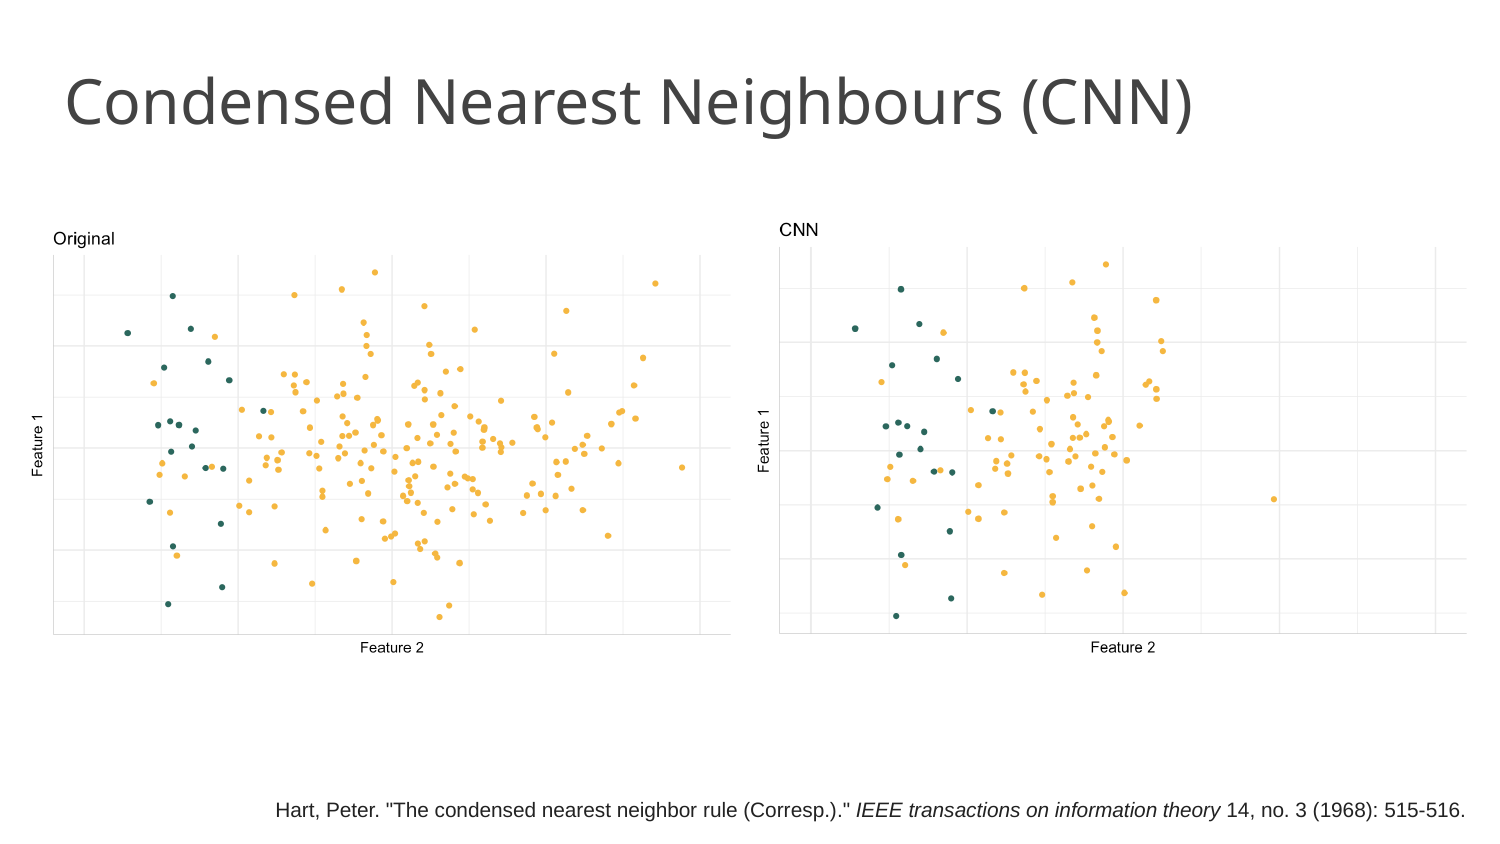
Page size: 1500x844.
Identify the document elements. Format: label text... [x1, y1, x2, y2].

picture [750, 215, 1474, 663]
title Condensed Nearest Neighbours (CNN) [49, 46, 1263, 188]
picture [24, 224, 738, 663]
text_box Hart, Peter. "The condensed nearest neighbor rule (Corresp.)." IEEE transactions on information theory 14, no. 3 (1968): 515-516. [260, 781, 1500, 844]
